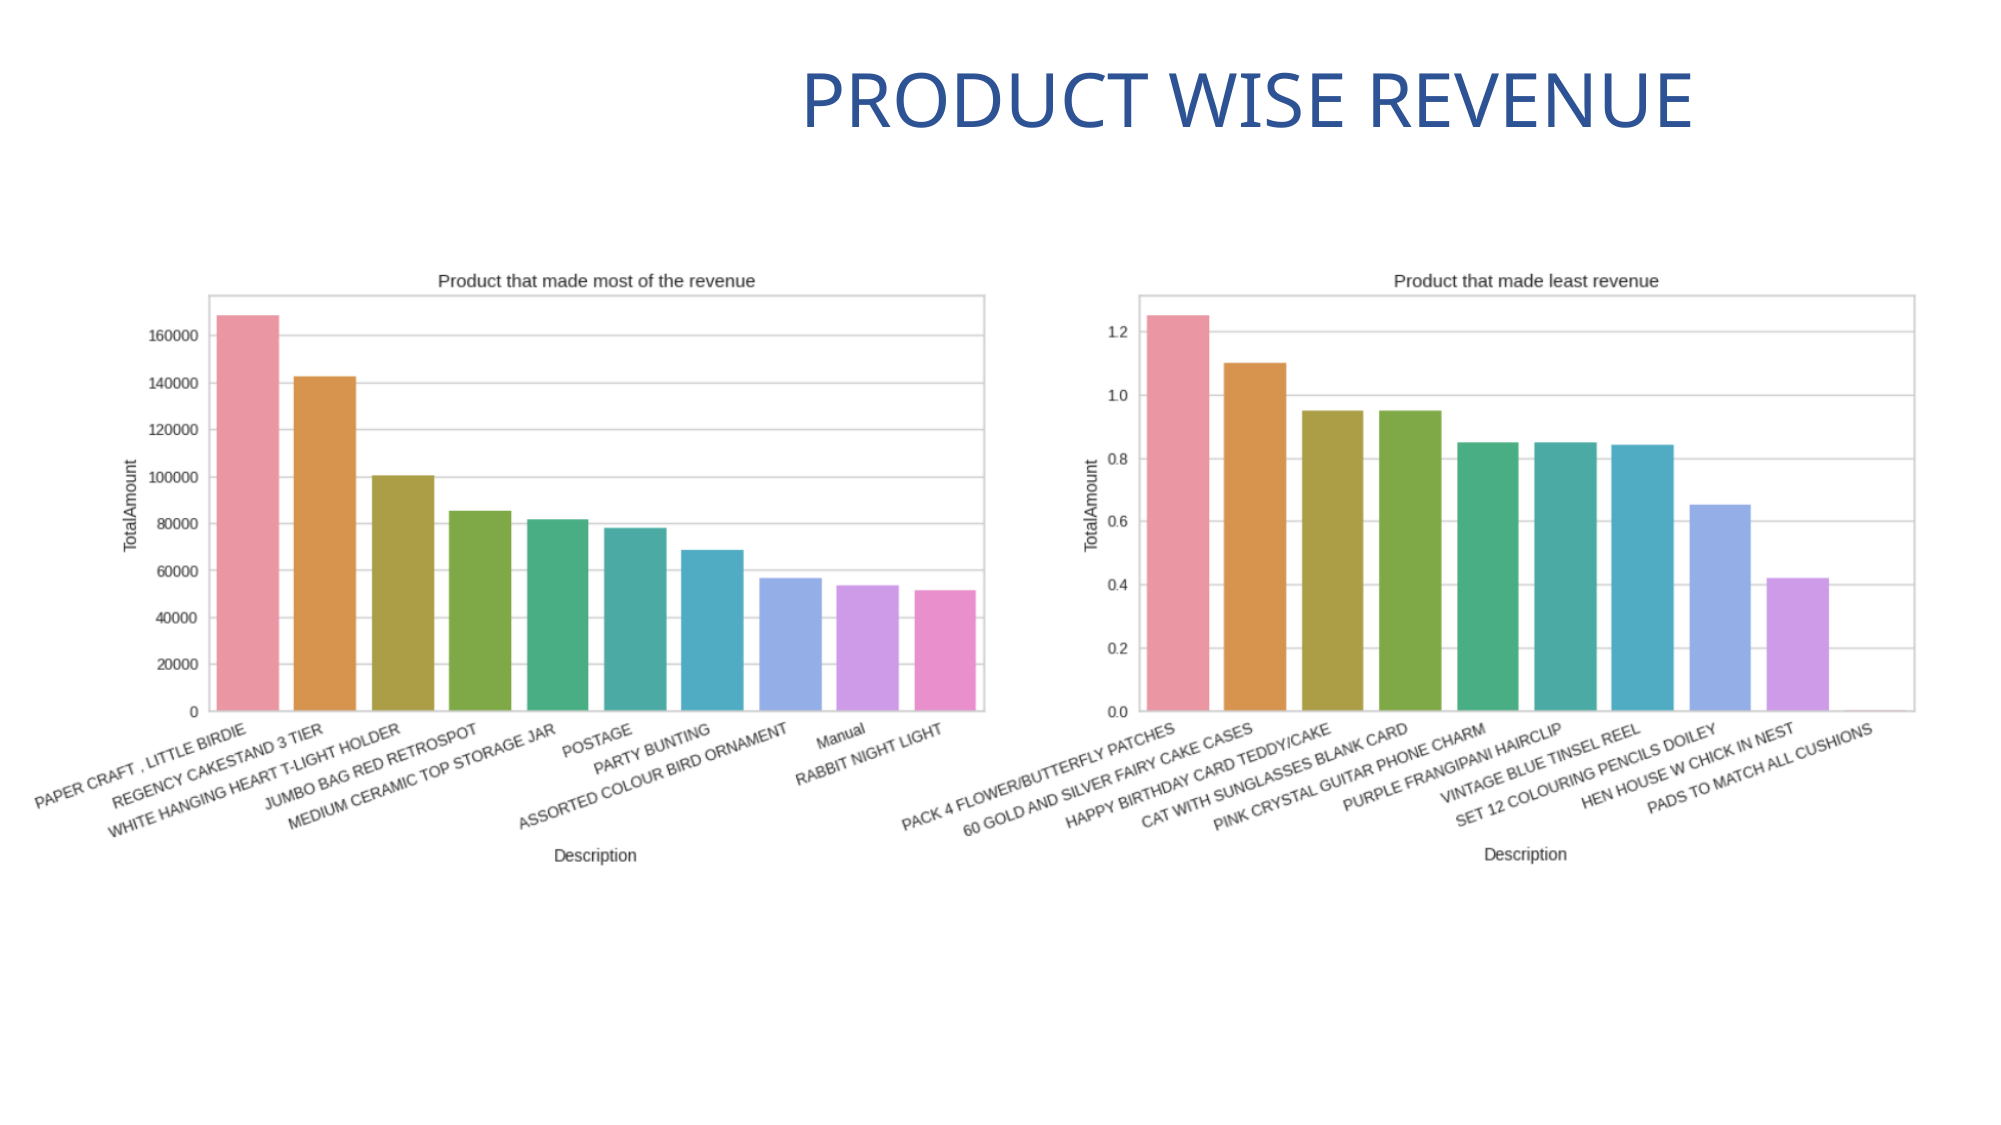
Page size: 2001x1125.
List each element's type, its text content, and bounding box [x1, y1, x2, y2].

picture [19, 255, 1922, 882]
text_box PRODUCT WISE REVENUE [799, 56, 1696, 229]
